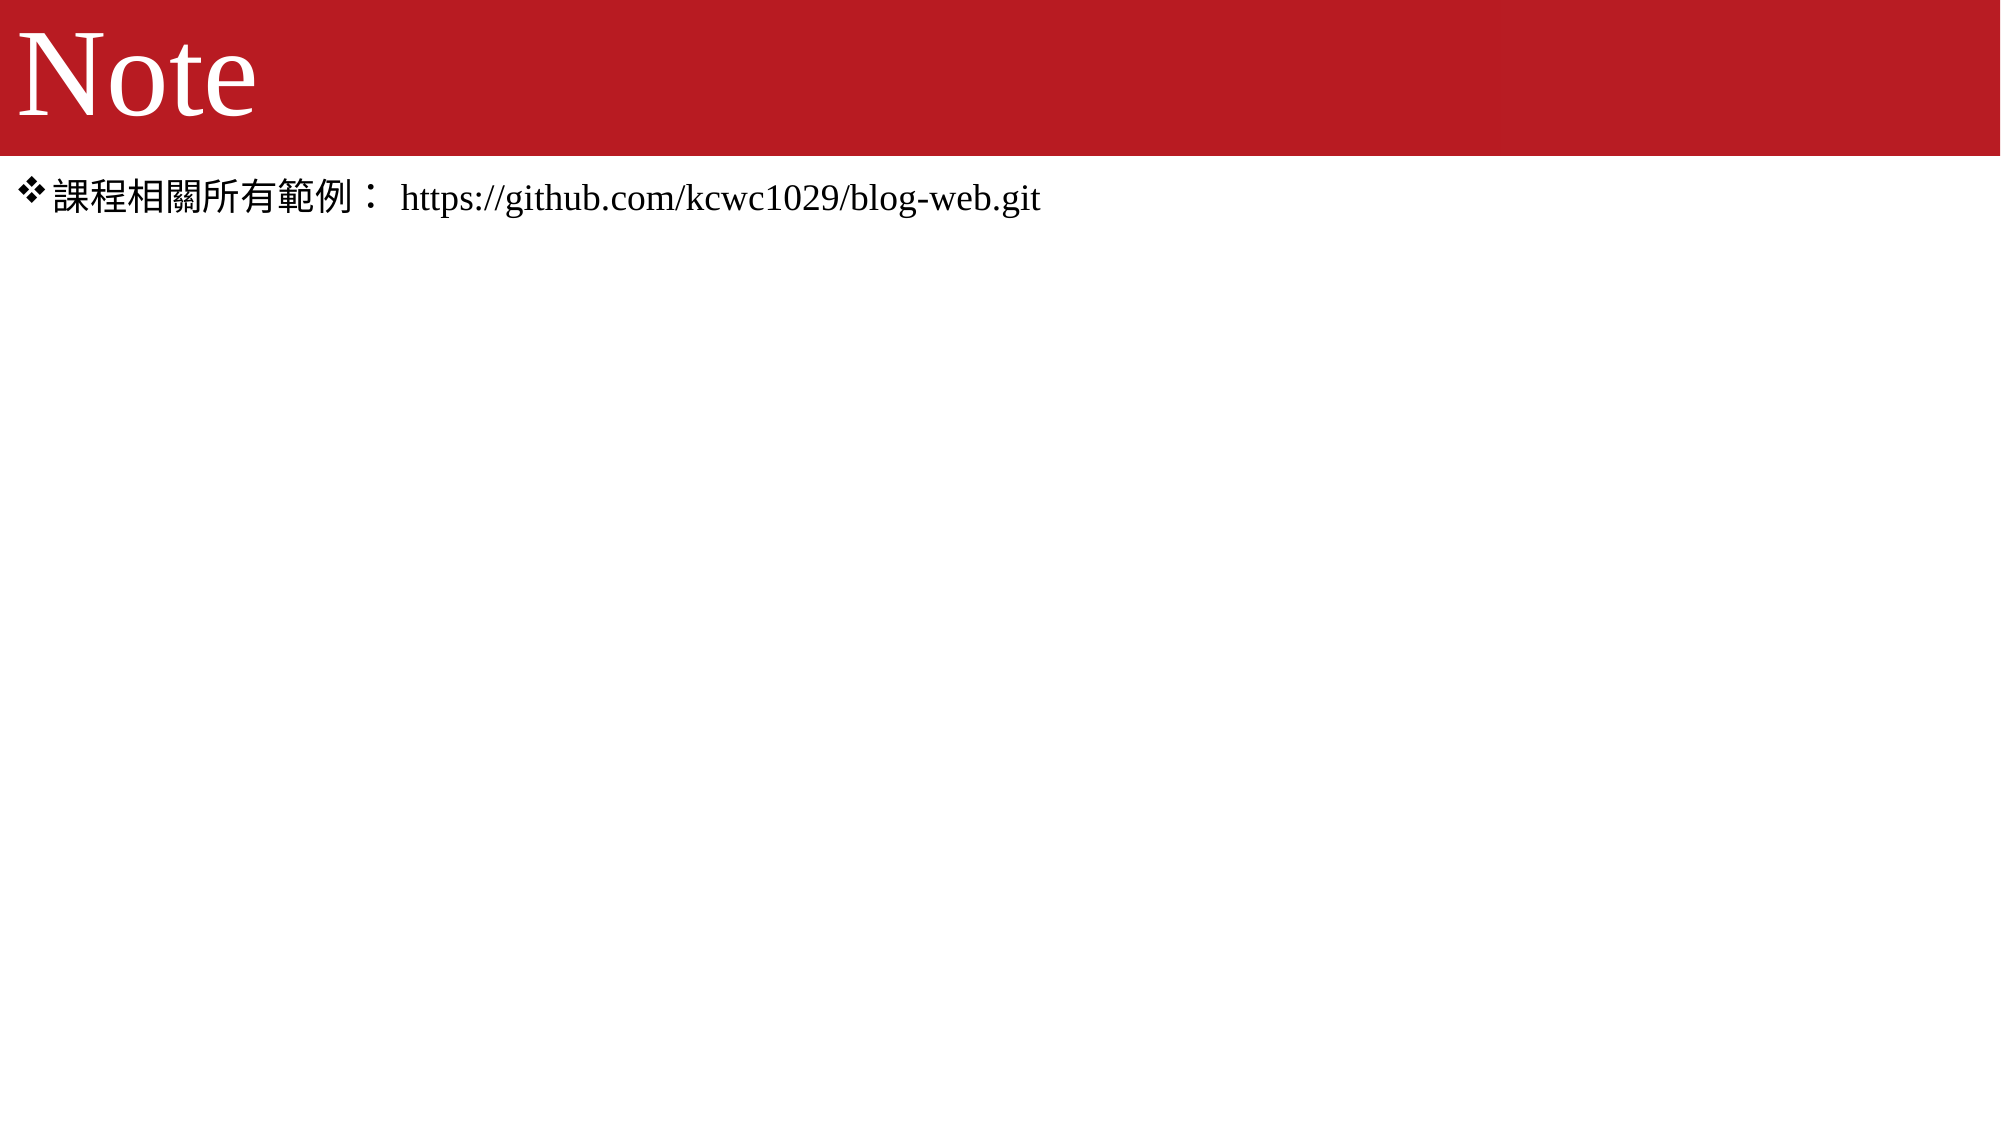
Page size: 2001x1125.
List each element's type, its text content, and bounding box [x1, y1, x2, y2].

list 課程相關所有範例：https://github.com/kcwc1029/blog-web.git [0, 159, 1988, 987]
title Note [1, 0, 1727, 156]
